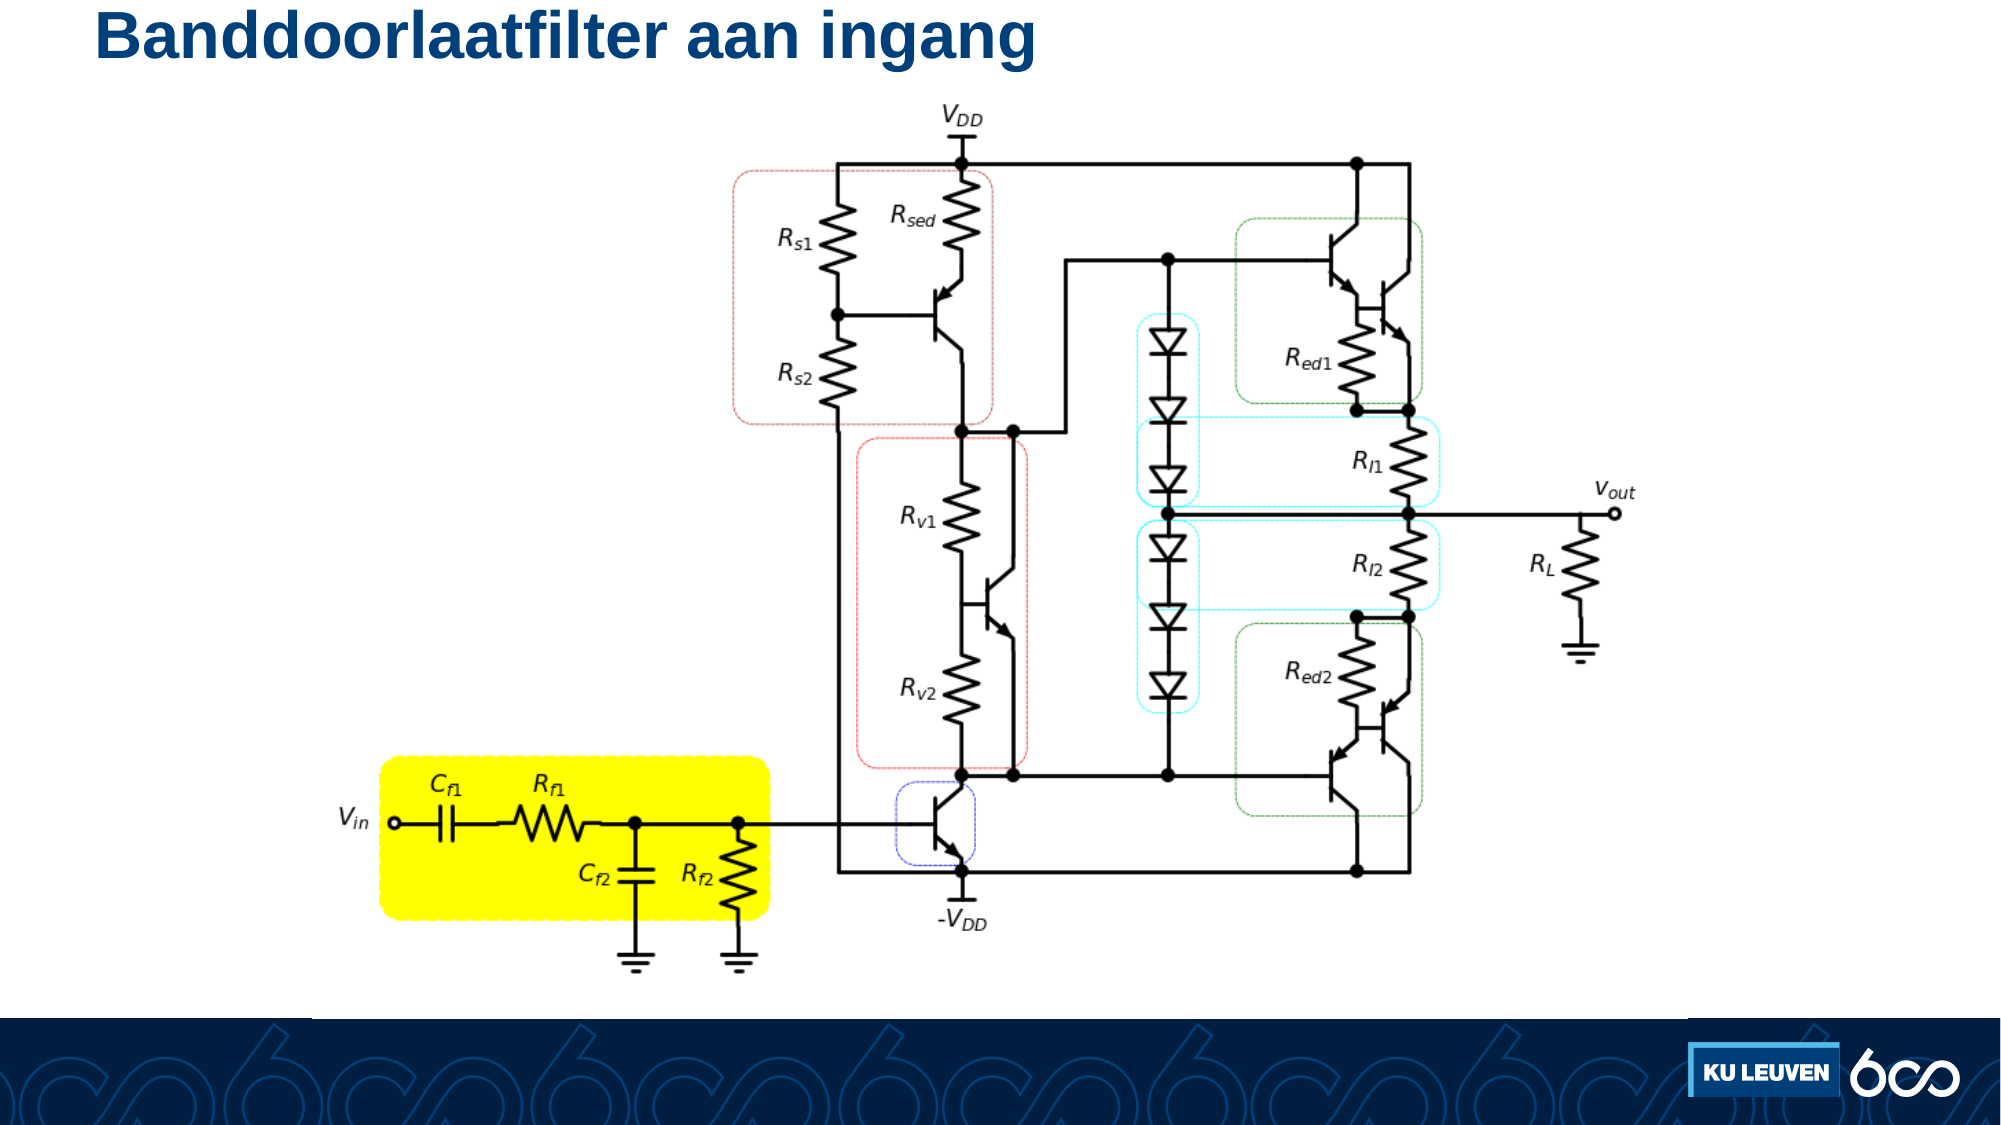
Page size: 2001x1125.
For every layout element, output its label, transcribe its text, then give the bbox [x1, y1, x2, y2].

picture [0, 88, 2001, 1125]
title Banddoorlaatfilter aan ingang [94, 0, 1906, 108]
